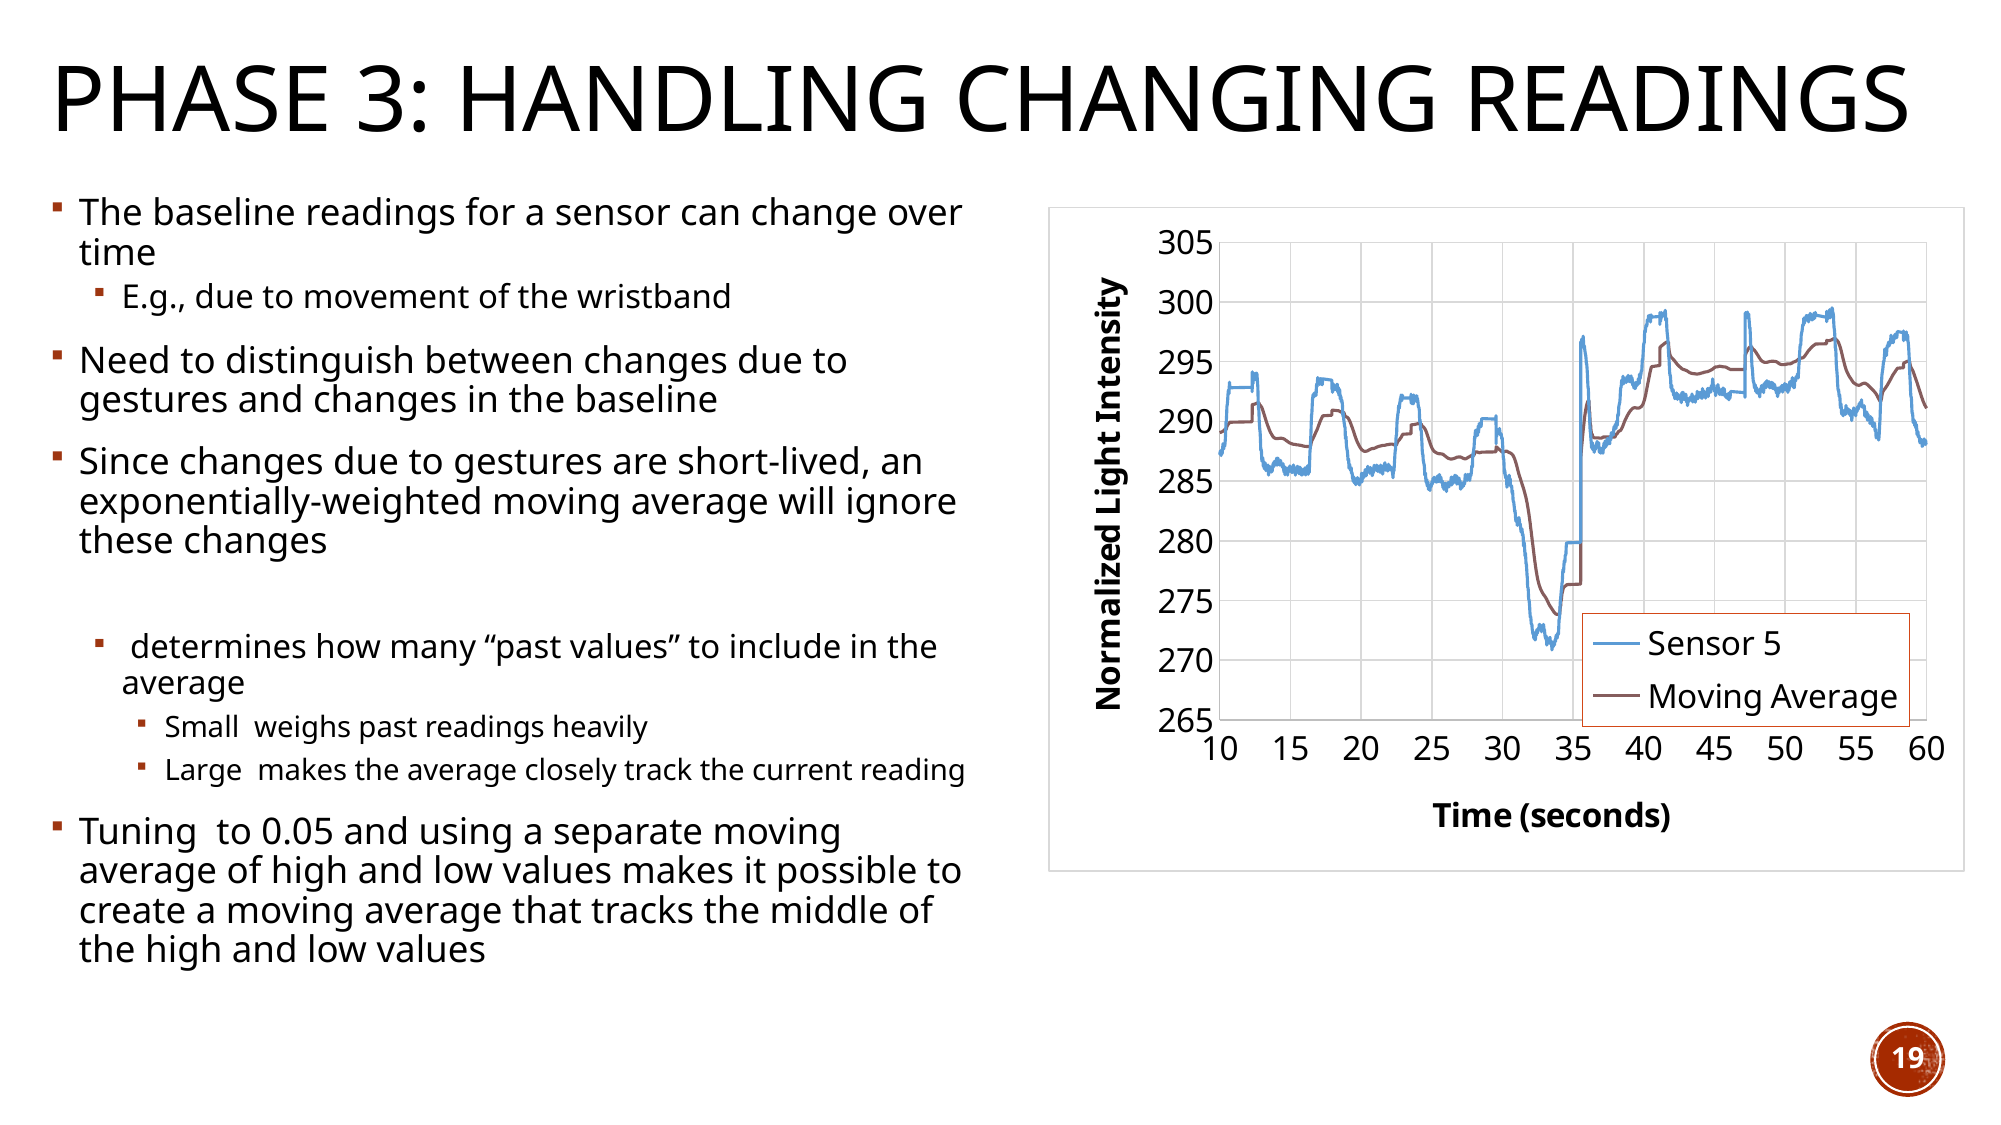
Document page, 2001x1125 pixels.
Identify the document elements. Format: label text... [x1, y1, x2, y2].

slide_number 19 [1855, 1028, 1961, 1089]
title PHASE 3: Handling Changing Readings [35, 36, 1965, 169]
chart [1050, 208, 1964, 871]
